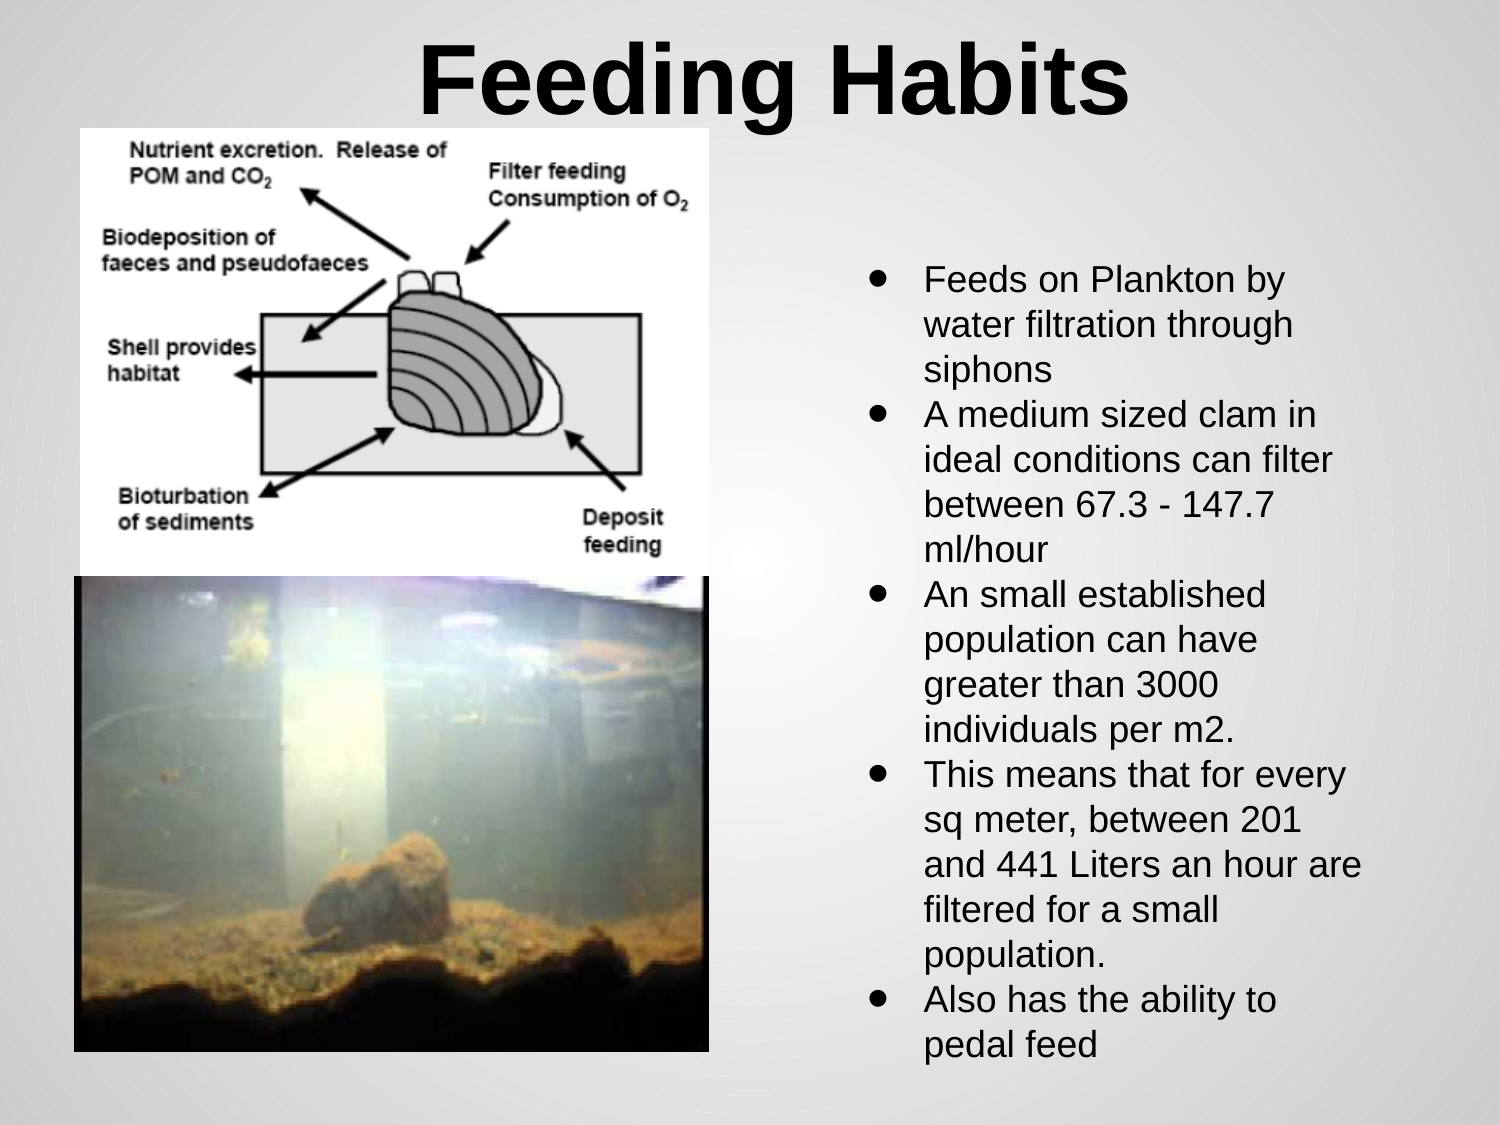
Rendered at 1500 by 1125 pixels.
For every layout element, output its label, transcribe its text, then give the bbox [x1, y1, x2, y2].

title Feeding Habits [112, 0, 1388, 218]
text_box [74, 576, 709, 1052]
text_box [80, 128, 709, 576]
text_box Feeds on Plankton by water filtration through siphons A medium sized clam in ideal conditions can filter between 67.3 - 147.7 ml/hour An small established population can have greater than 3000 individuals per m2. This means that for every sq meter, between 201 and 441 Liters an hour are filtered for a small population. Also has the ability to pedal feed [833, 240, 1388, 1081]
